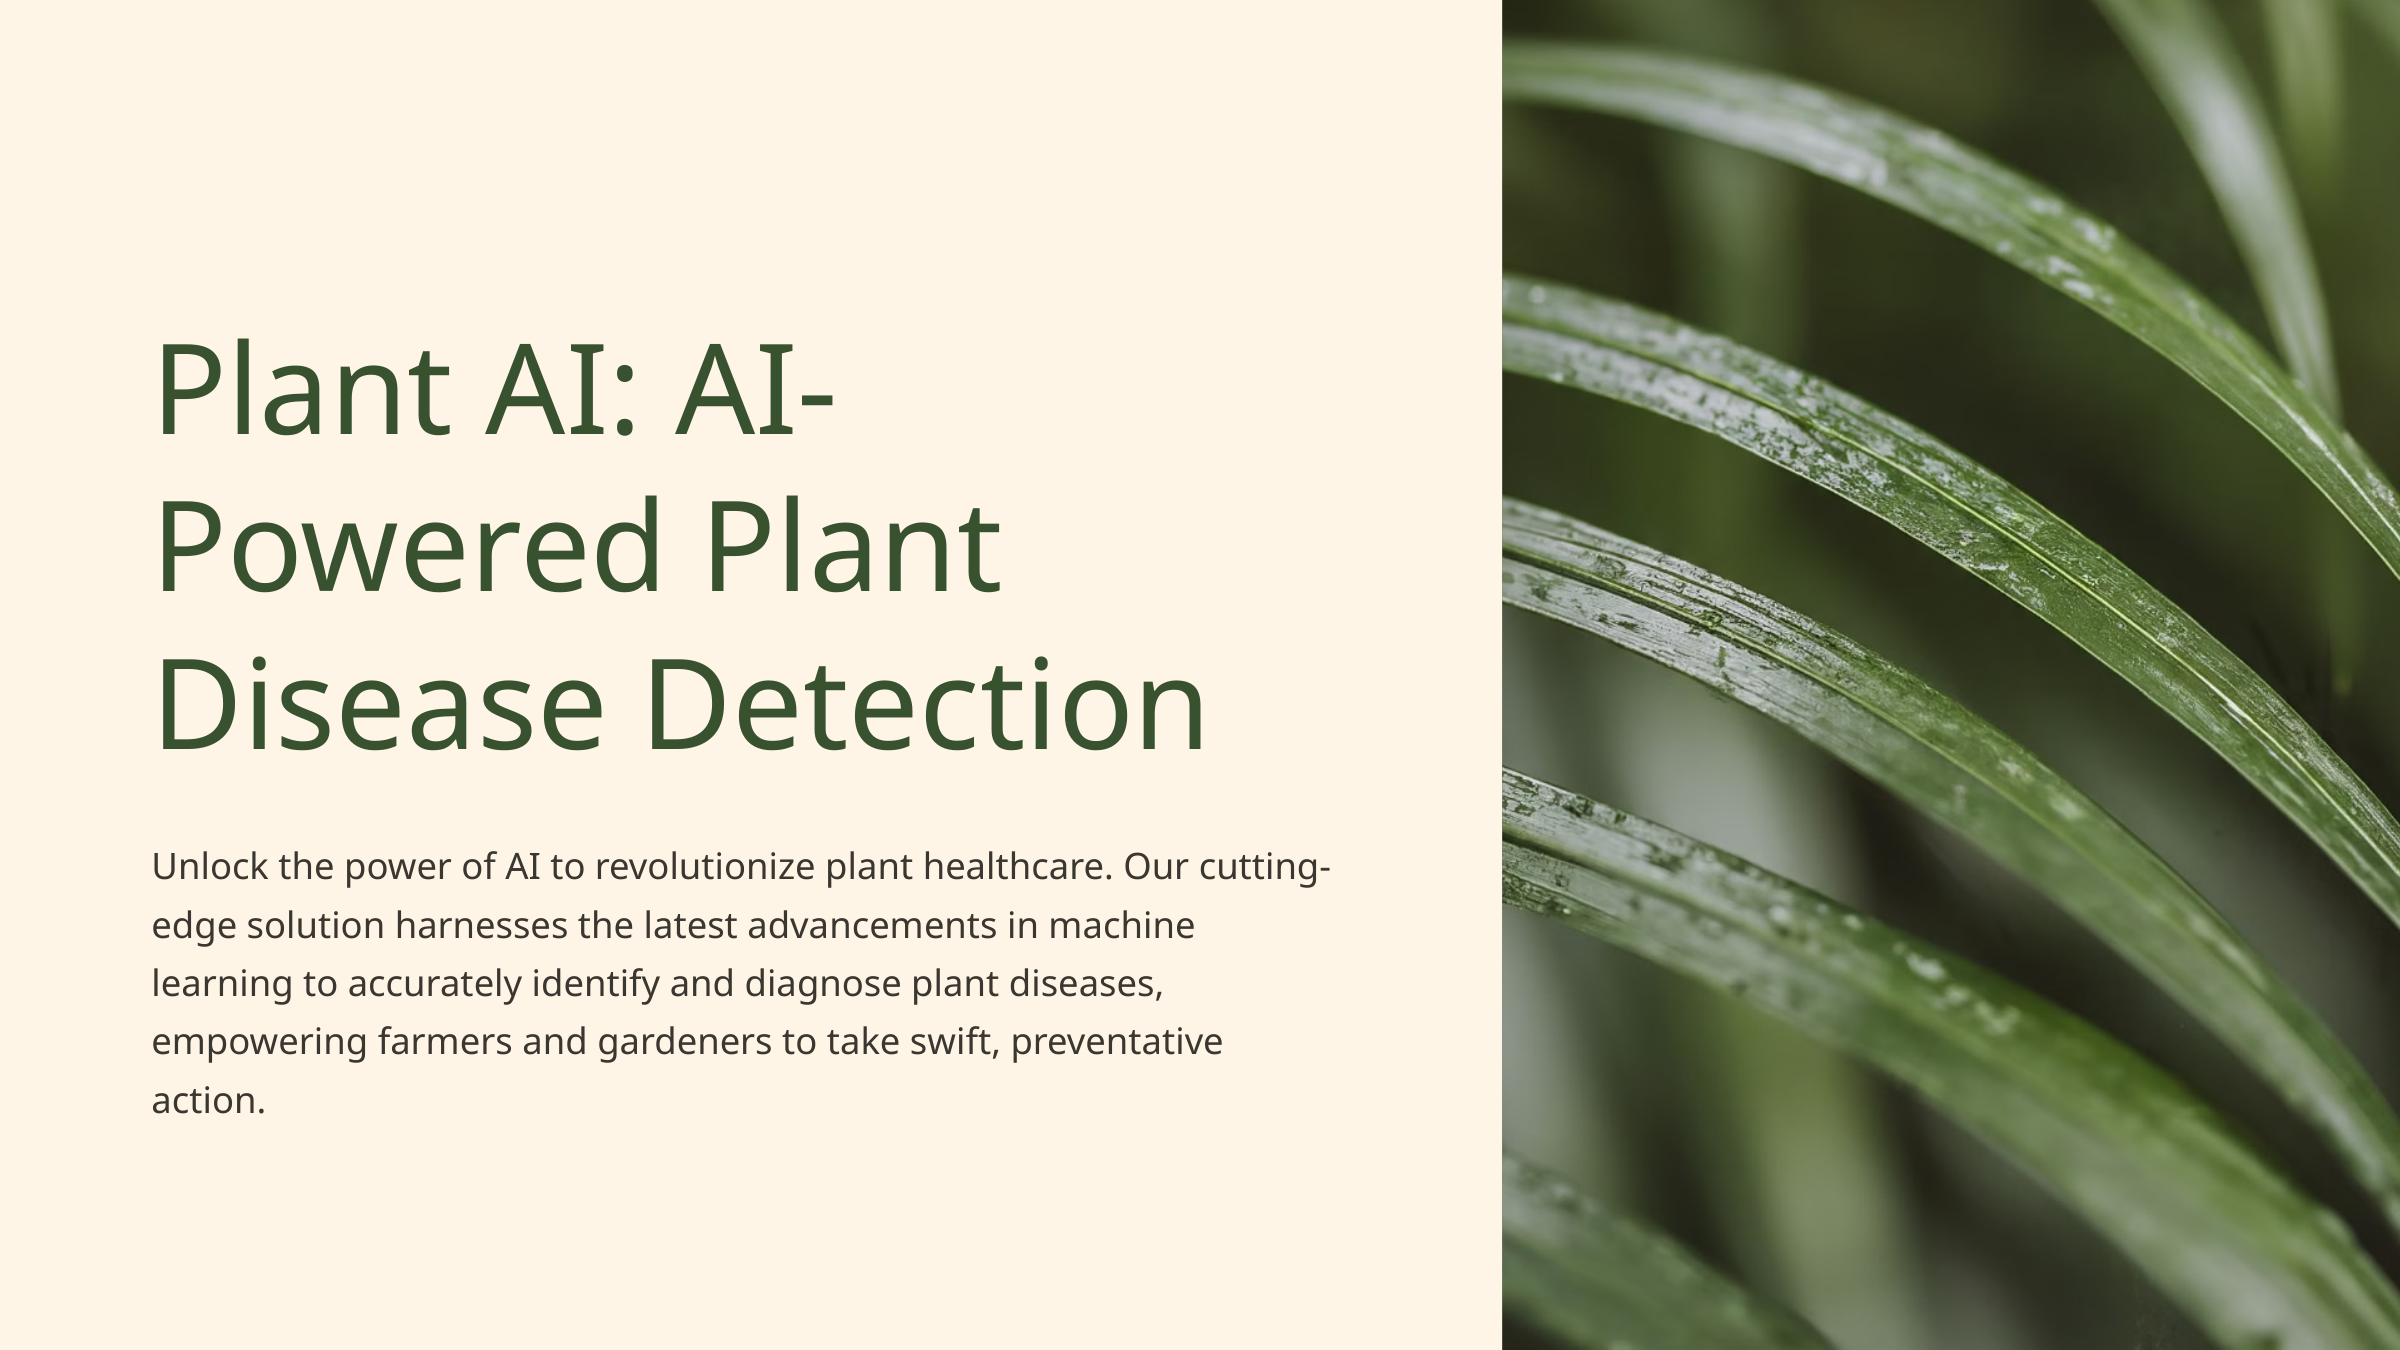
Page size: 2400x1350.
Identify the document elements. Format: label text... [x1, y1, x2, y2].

text_box [0, 0, 1501, 1350]
text_box Unlock the power of AI to revolutionize plant healthcare. Our cutting-edge solution harnesses the latest advancements in machine learning to accurately identify and diagnose plant diseases, empowering farmers and gardeners to take swift, preventative action. [136, 821, 1364, 1055]
picture [1501, 0, 2400, 1350]
text_box Plant AI: AI-Powered Plant Disease Detection [136, 295, 1364, 767]
